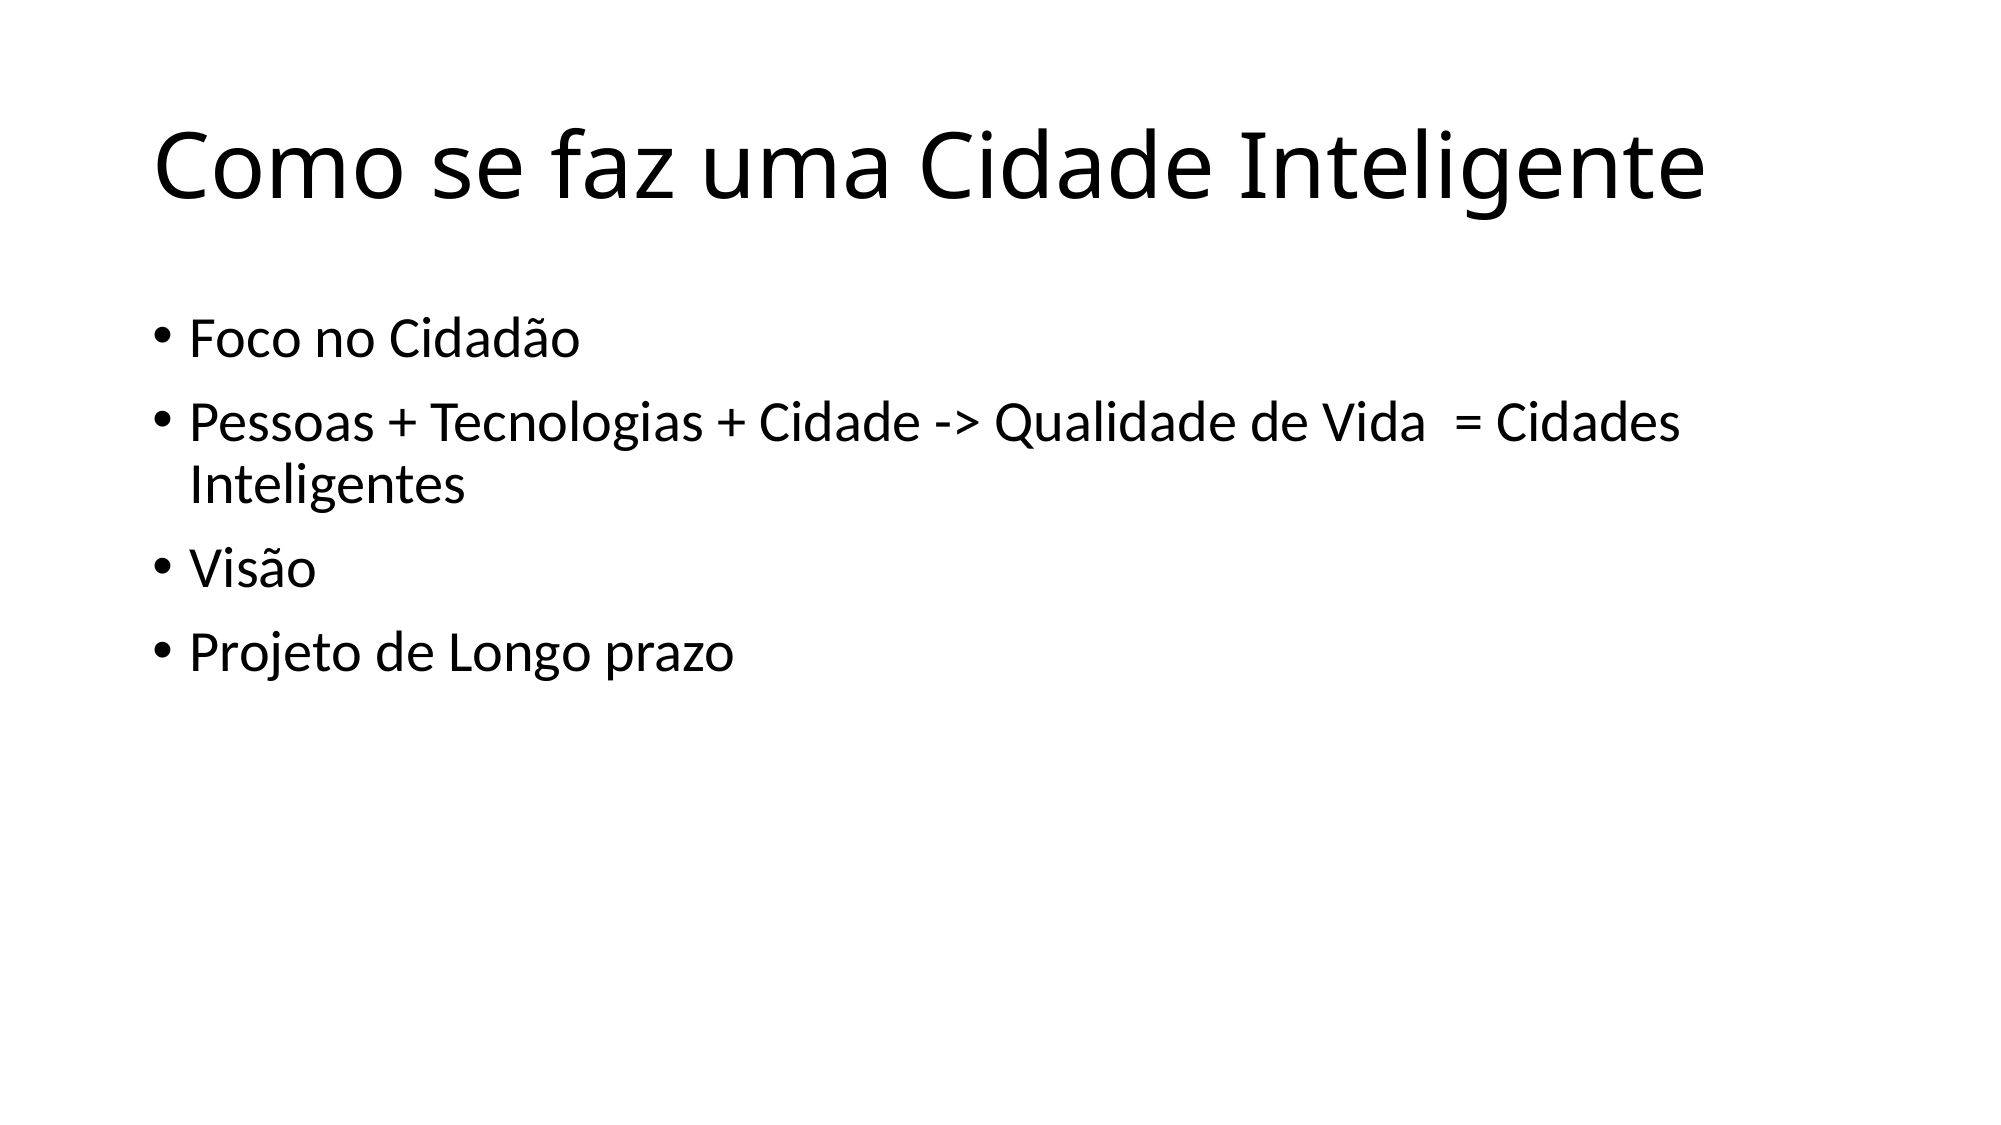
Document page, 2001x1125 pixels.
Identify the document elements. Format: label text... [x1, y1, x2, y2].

title Como se faz uma Cidade Inteligente [137, 59, 1863, 278]
list Foco no Cidadão Pessoas + Tecnologias + Cidade -> Qualidade de Vida = Cidades Inteligentes Visão Projeto de Longo prazo [137, 299, 1863, 1014]
